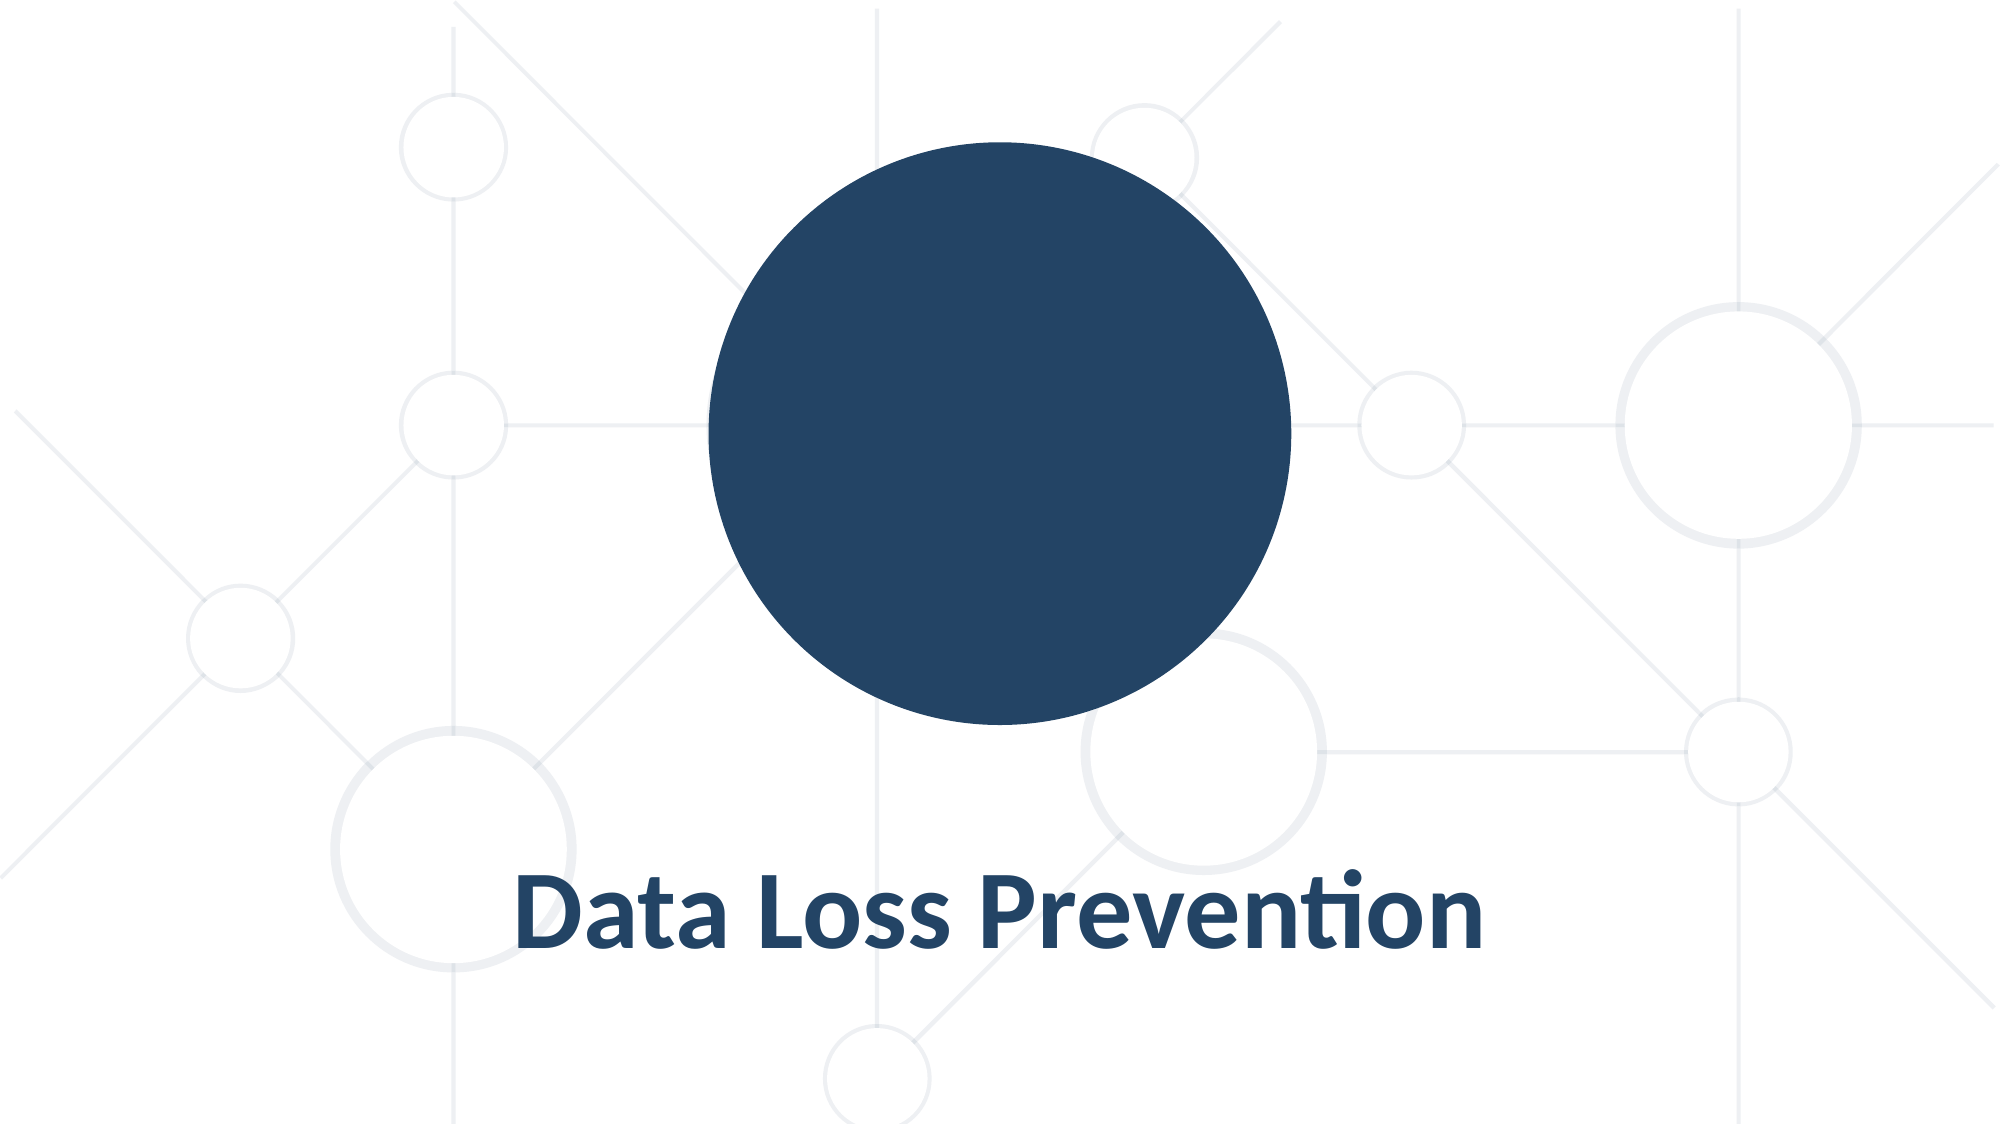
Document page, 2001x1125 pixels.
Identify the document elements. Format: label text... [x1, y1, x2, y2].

list Data Loss Prevention [100, 771, 1900, 1030]
